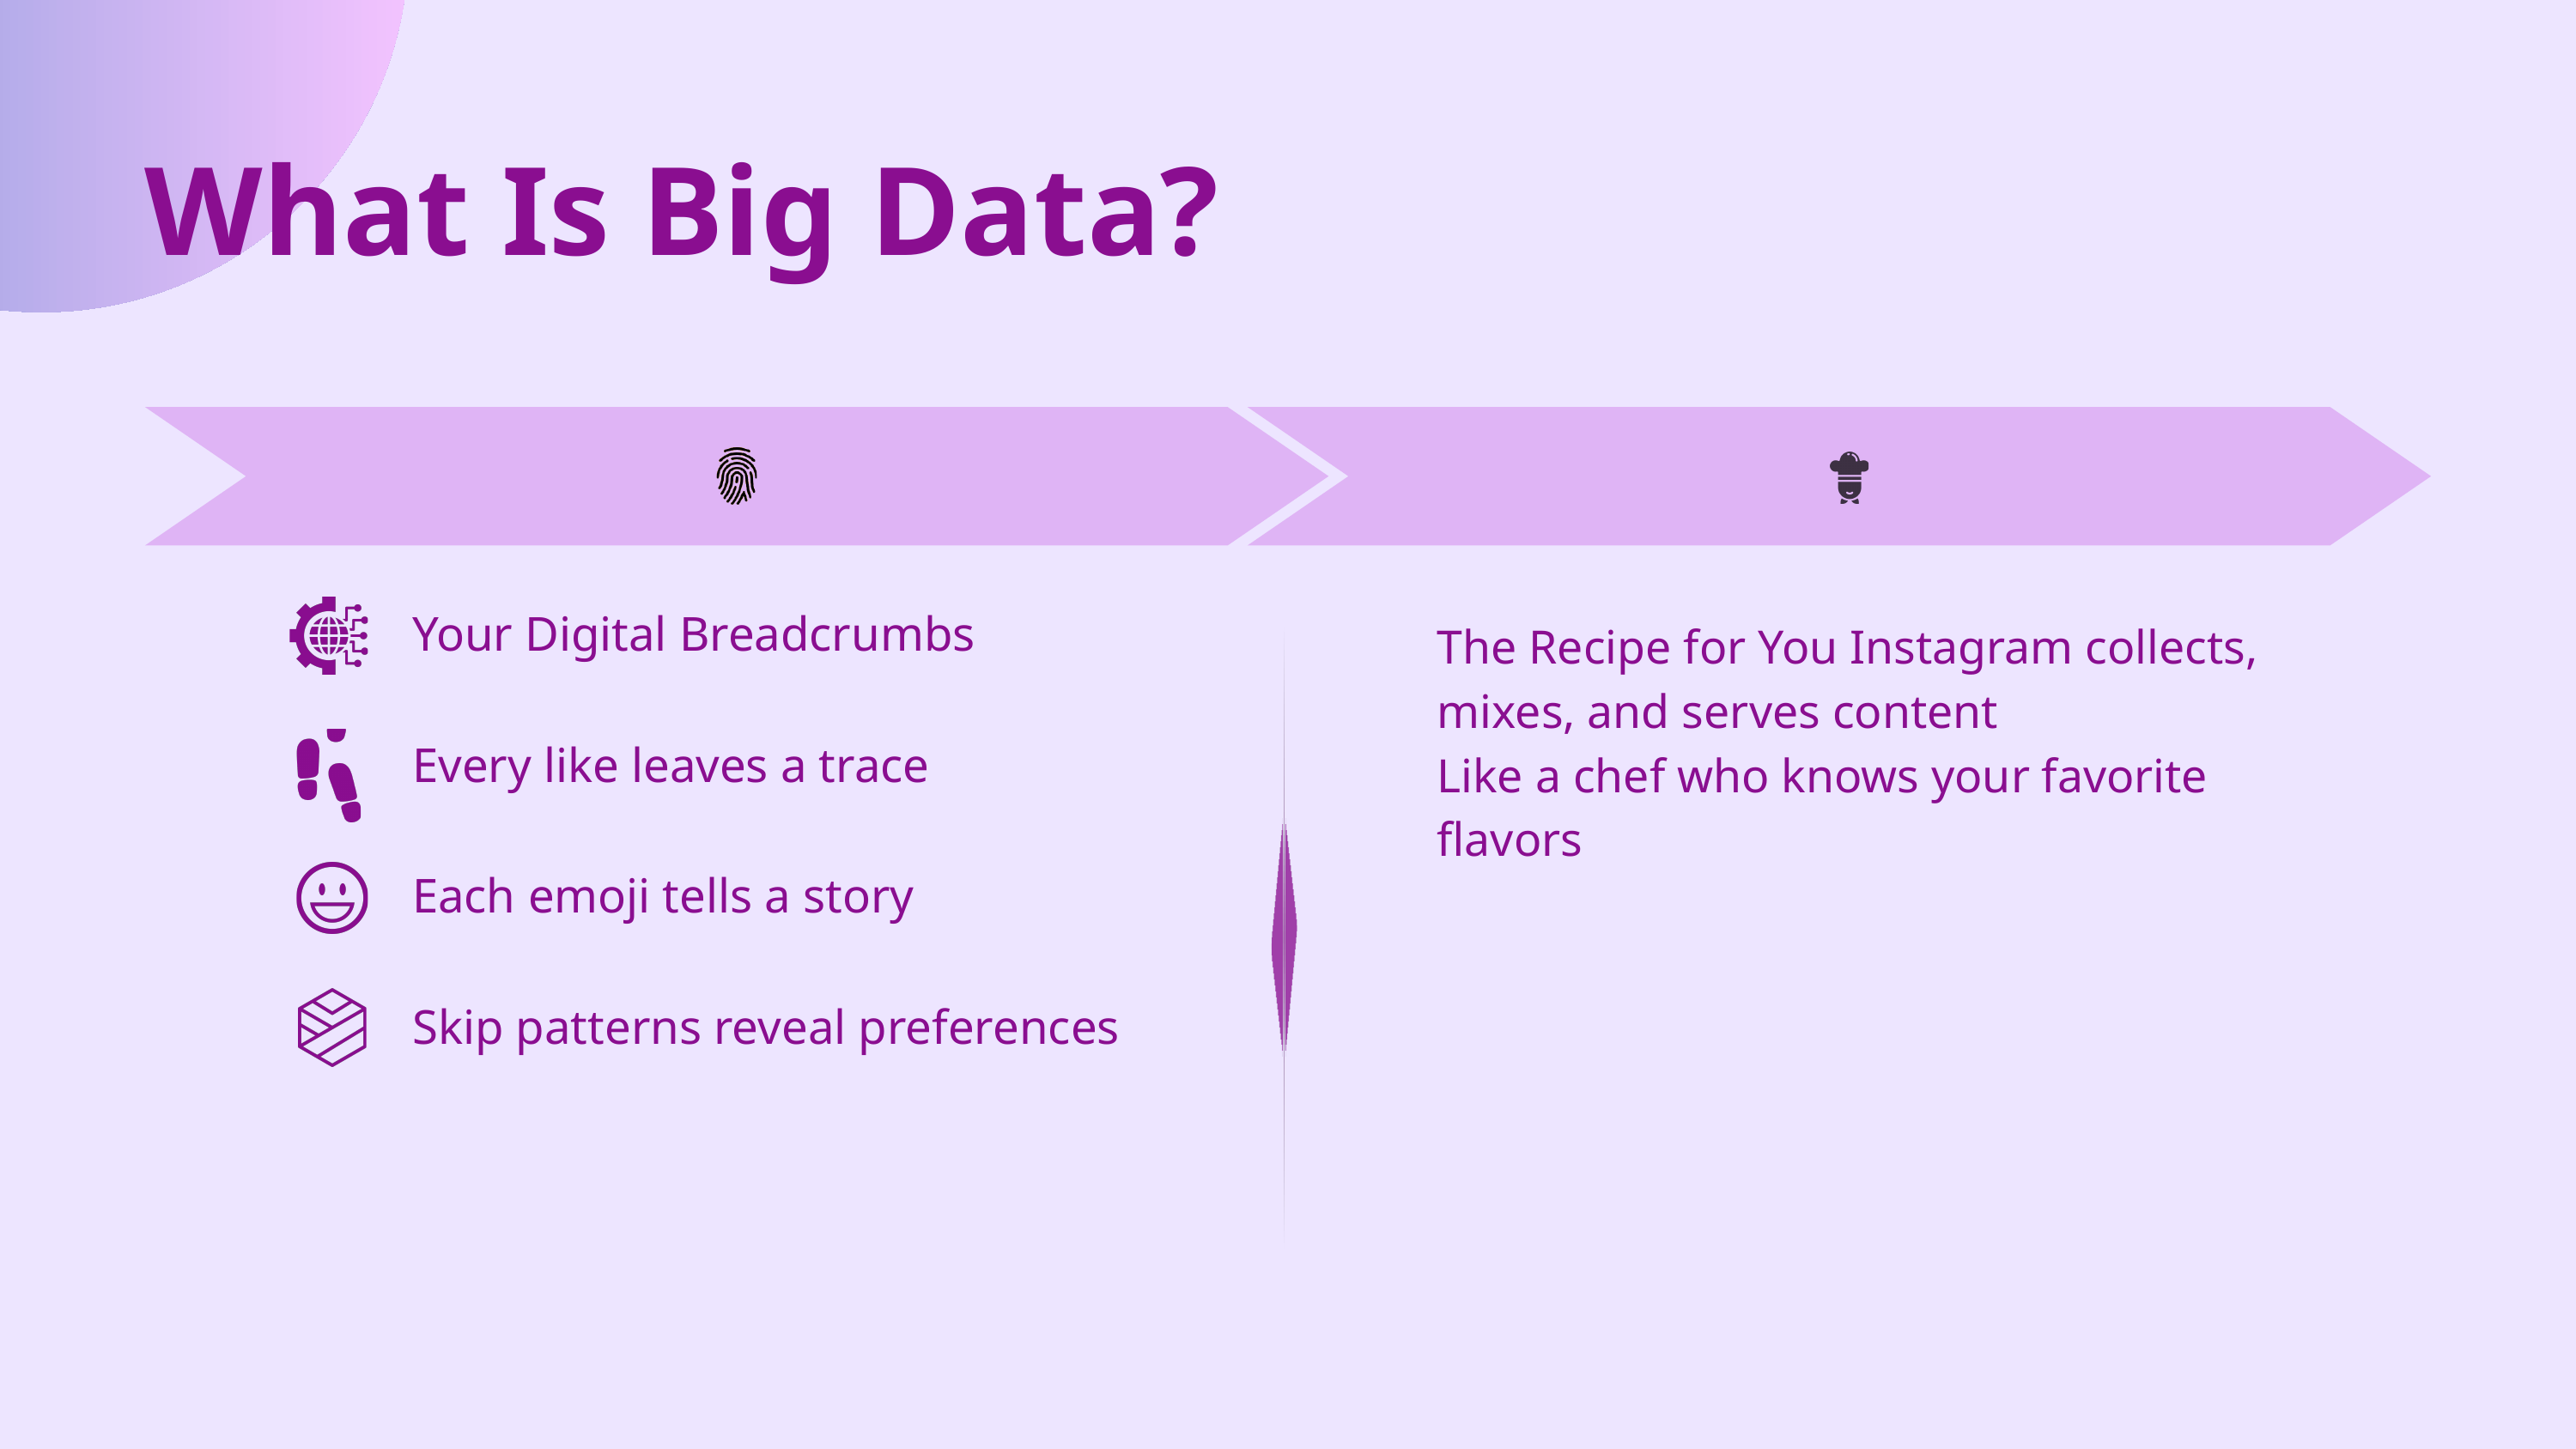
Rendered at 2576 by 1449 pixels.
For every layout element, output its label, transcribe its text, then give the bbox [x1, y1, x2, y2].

text_box [289, 597, 368, 675]
text_box [298, 988, 367, 1067]
text_box Your Digital Breadcrumbs Every like leaves a trace Each emoji tells a story Skip patterns reveal preferences [412, 595, 1144, 1054]
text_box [0, 0, 409, 312]
text_box [296, 862, 368, 934]
text_box What Is Big Data? [412, 182, 1353, 281]
text_box [1271, 627, 1297, 1249]
text_box The Recipe for You Instagram collects, mixes, and serves content Like a chef who knows your favorite flavors [1437, 609, 2262, 866]
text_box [144, 406, 1246, 546]
text_box [296, 729, 361, 822]
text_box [1247, 406, 2432, 546]
